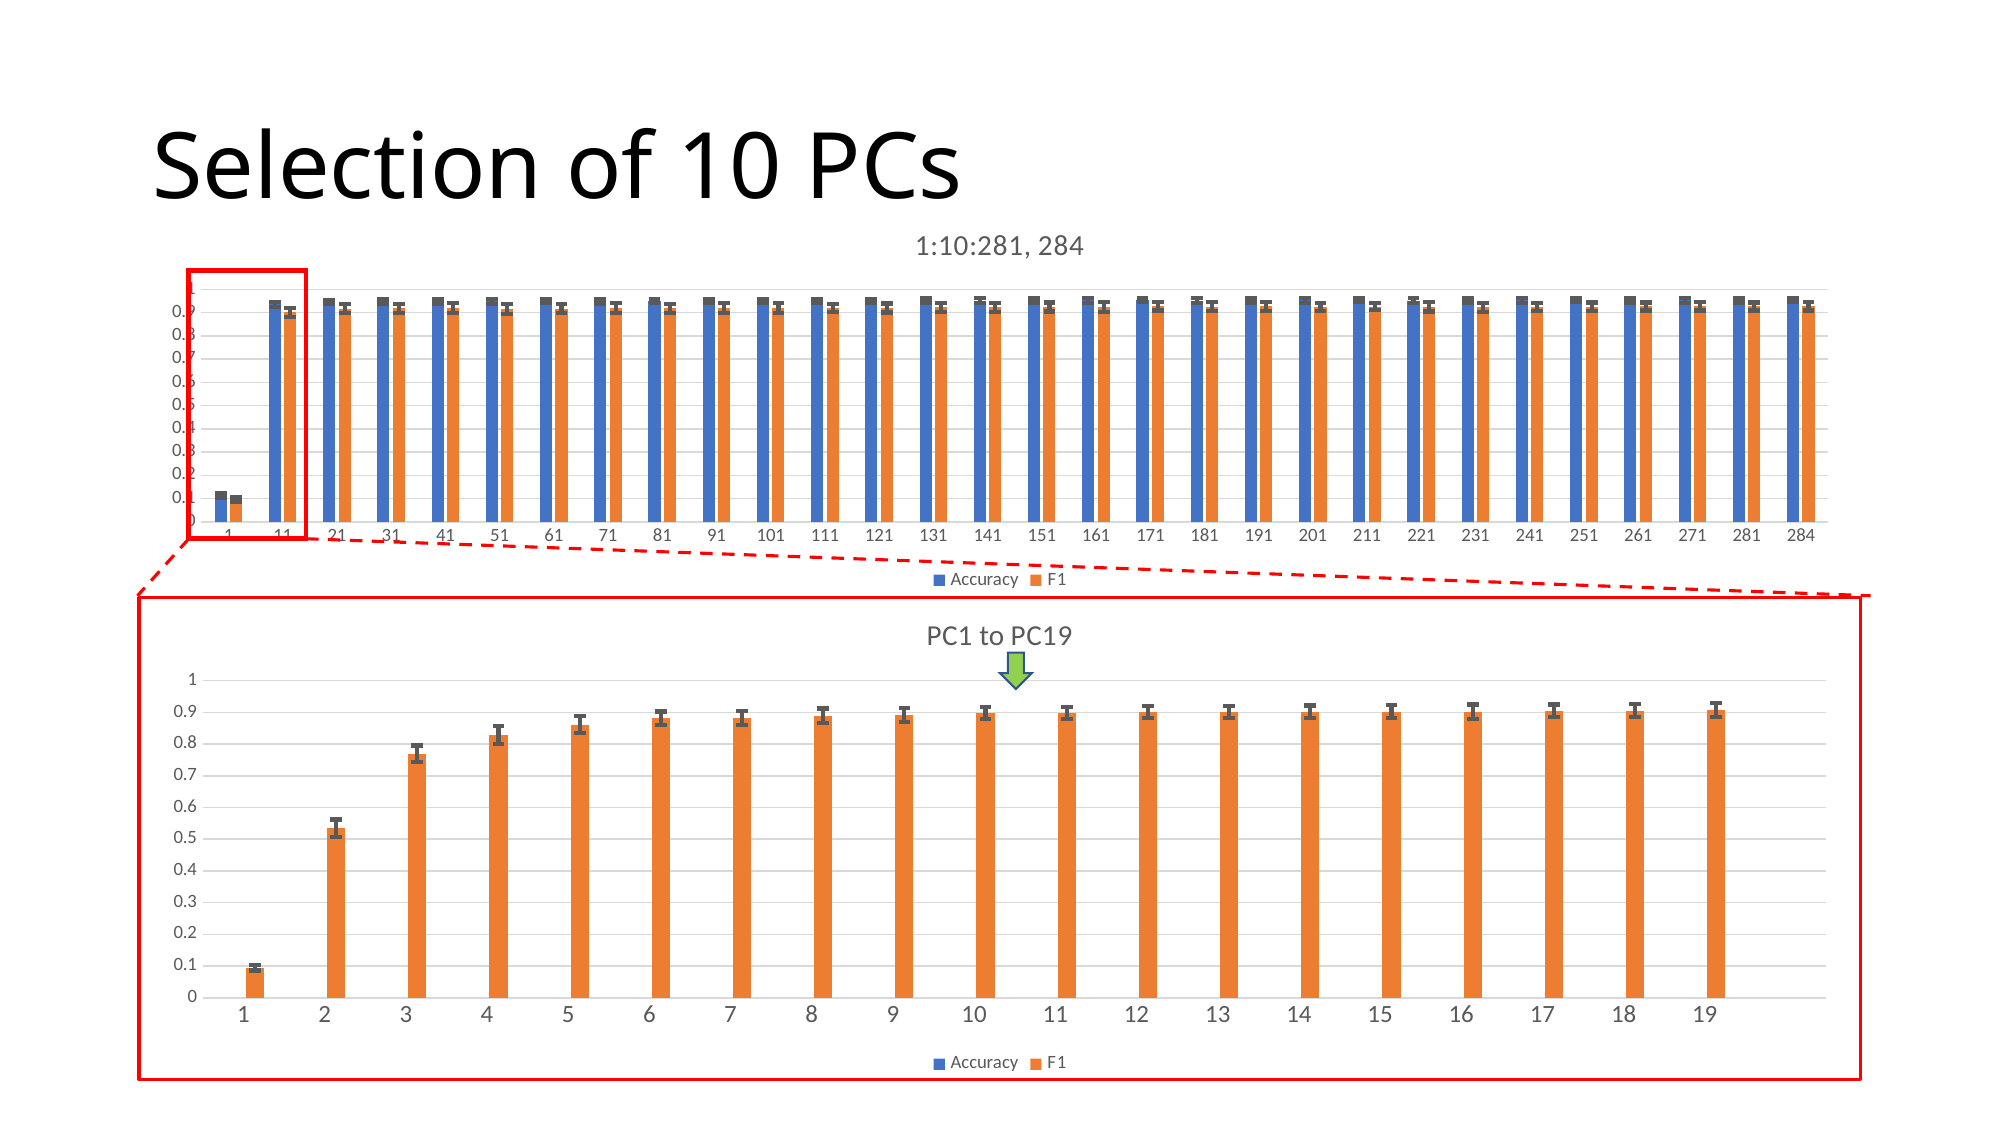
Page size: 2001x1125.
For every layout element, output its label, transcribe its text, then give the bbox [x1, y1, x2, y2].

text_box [137, 538, 189, 596]
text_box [305, 538, 1871, 596]
title Selection of 10 PCs [137, 59, 1863, 209]
chart [137, 209, 1863, 1082]
